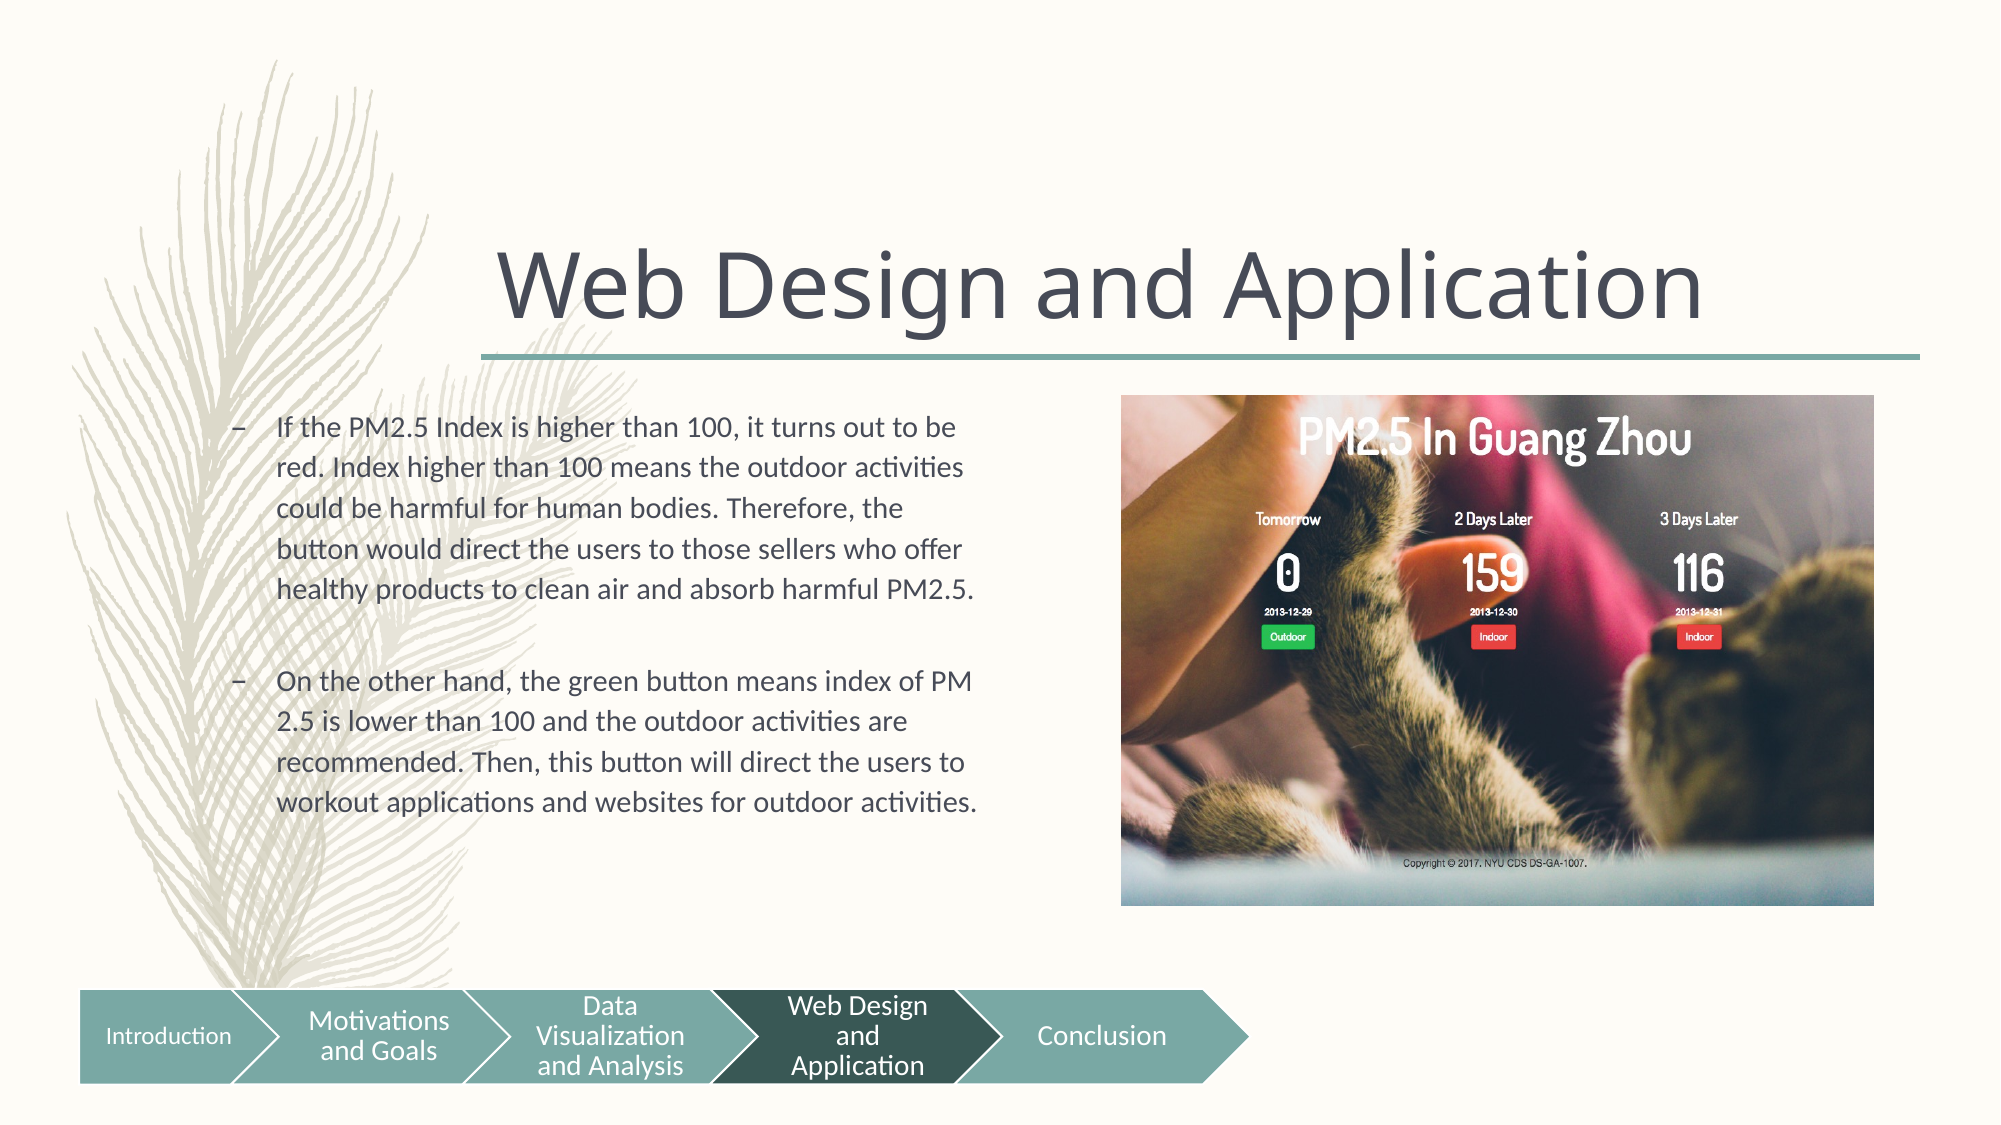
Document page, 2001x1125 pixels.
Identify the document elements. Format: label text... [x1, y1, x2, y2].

title Web Design and Application [481, 223, 1920, 350]
text_box Conclusion [954, 988, 1251, 1085]
text_box Data Visualization and Analysis [462, 988, 757, 1085]
text_box Motivations and Goals [230, 988, 509, 1085]
text_box Web Design and Application [709, 988, 1001, 1085]
picture [1121, 395, 1874, 906]
text_box Introduction [79, 988, 277, 1085]
list If the PM2.5 Index is higher than 100, it turns out to be red. Index higher than 100 means the outdoor activities could be harmful for human bodies. Therefore, the button would direct the users to those sellers who offer healthy products to clean air and absorb harmful PM2.5. On the other hand, the green button means index of PM 2.5 is lower than 100 and the outdoor activities are recommended. Then, this button will direct the users to workout applications and websites for outdoor activities. [216, 395, 1005, 906]
